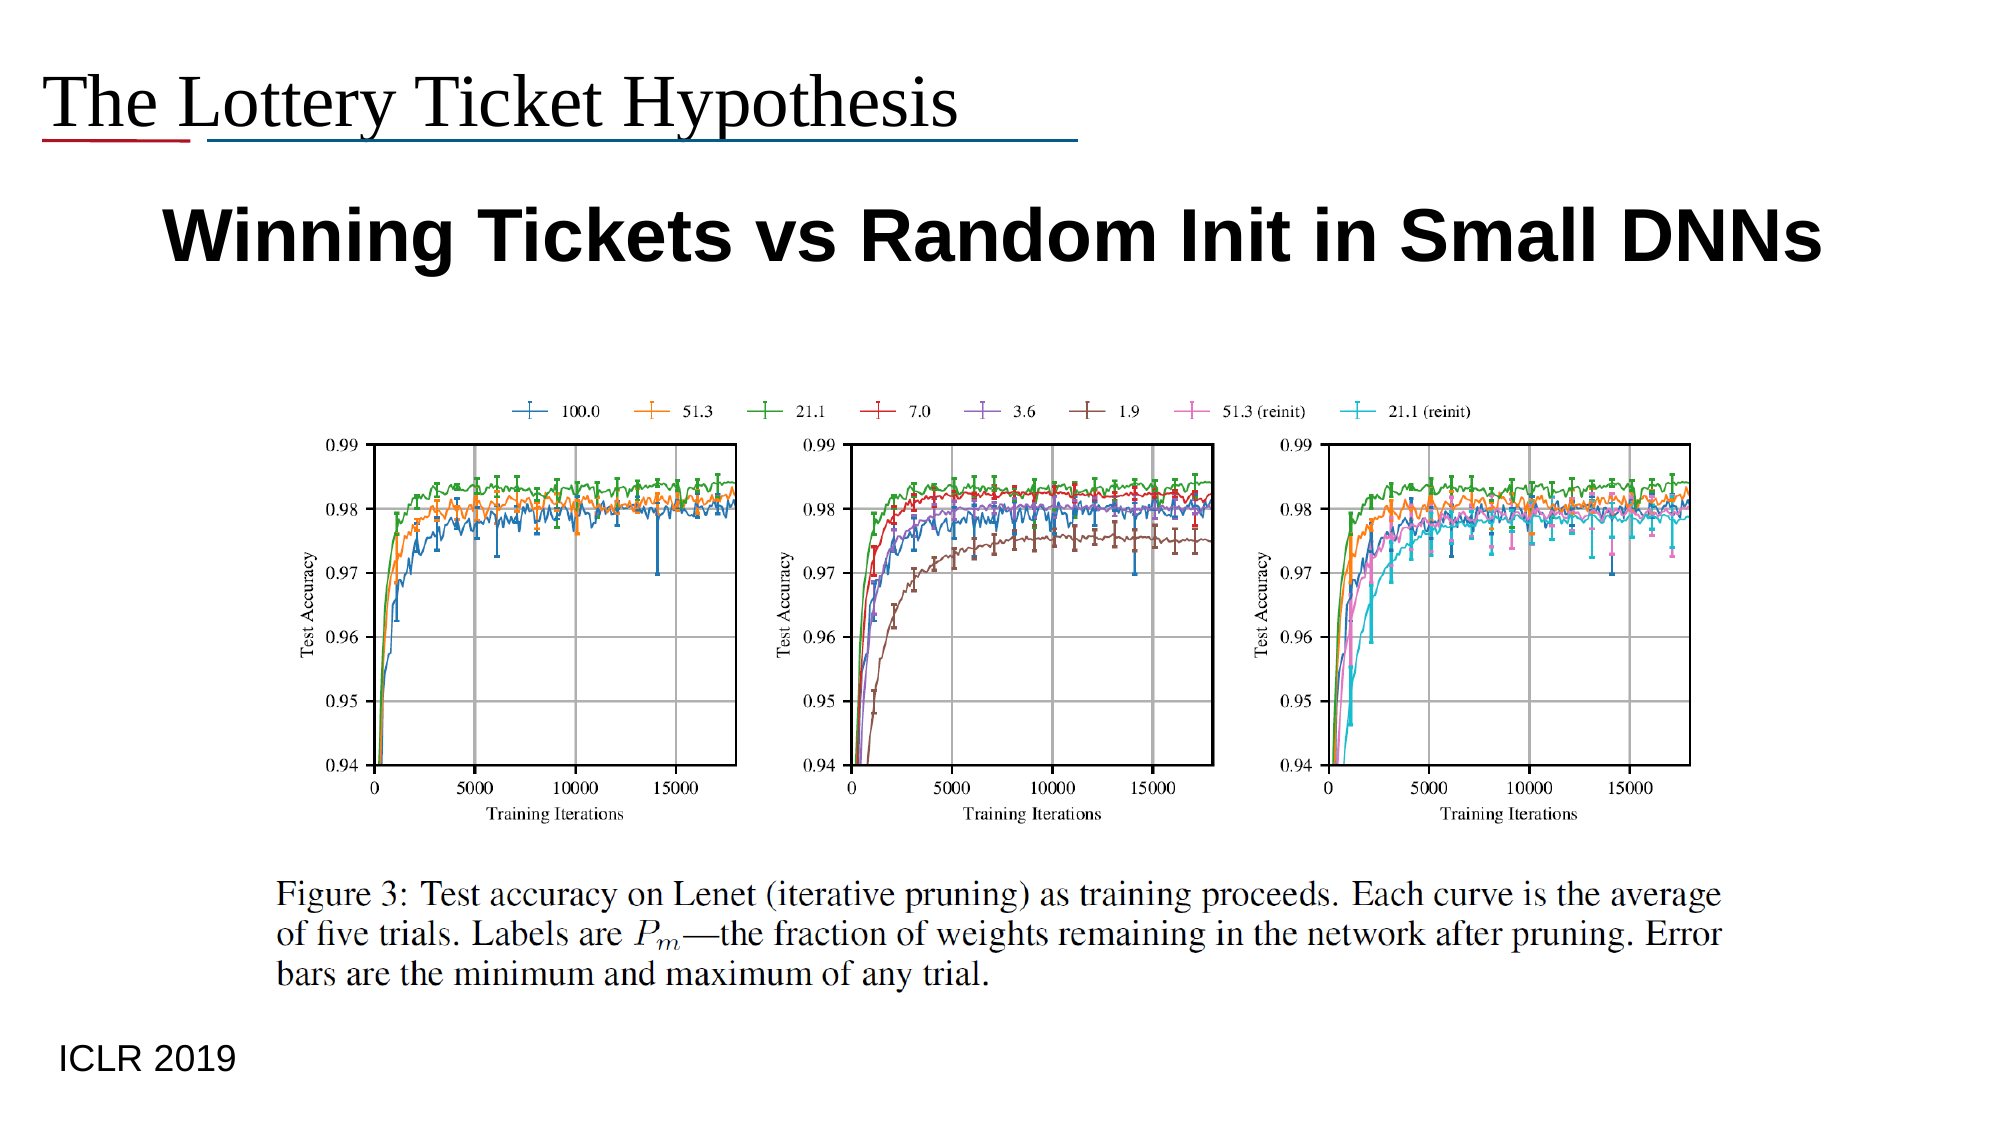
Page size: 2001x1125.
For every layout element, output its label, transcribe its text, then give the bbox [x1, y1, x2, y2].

text_box ICLR 2019 [43, 1026, 252, 1087]
title The Lottery Ticket Hypothesis [27, 0, 1753, 211]
text_box Winning Tickets vs Random Init in Small DNNs [96, 178, 1892, 284]
picture [266, 390, 1734, 999]
